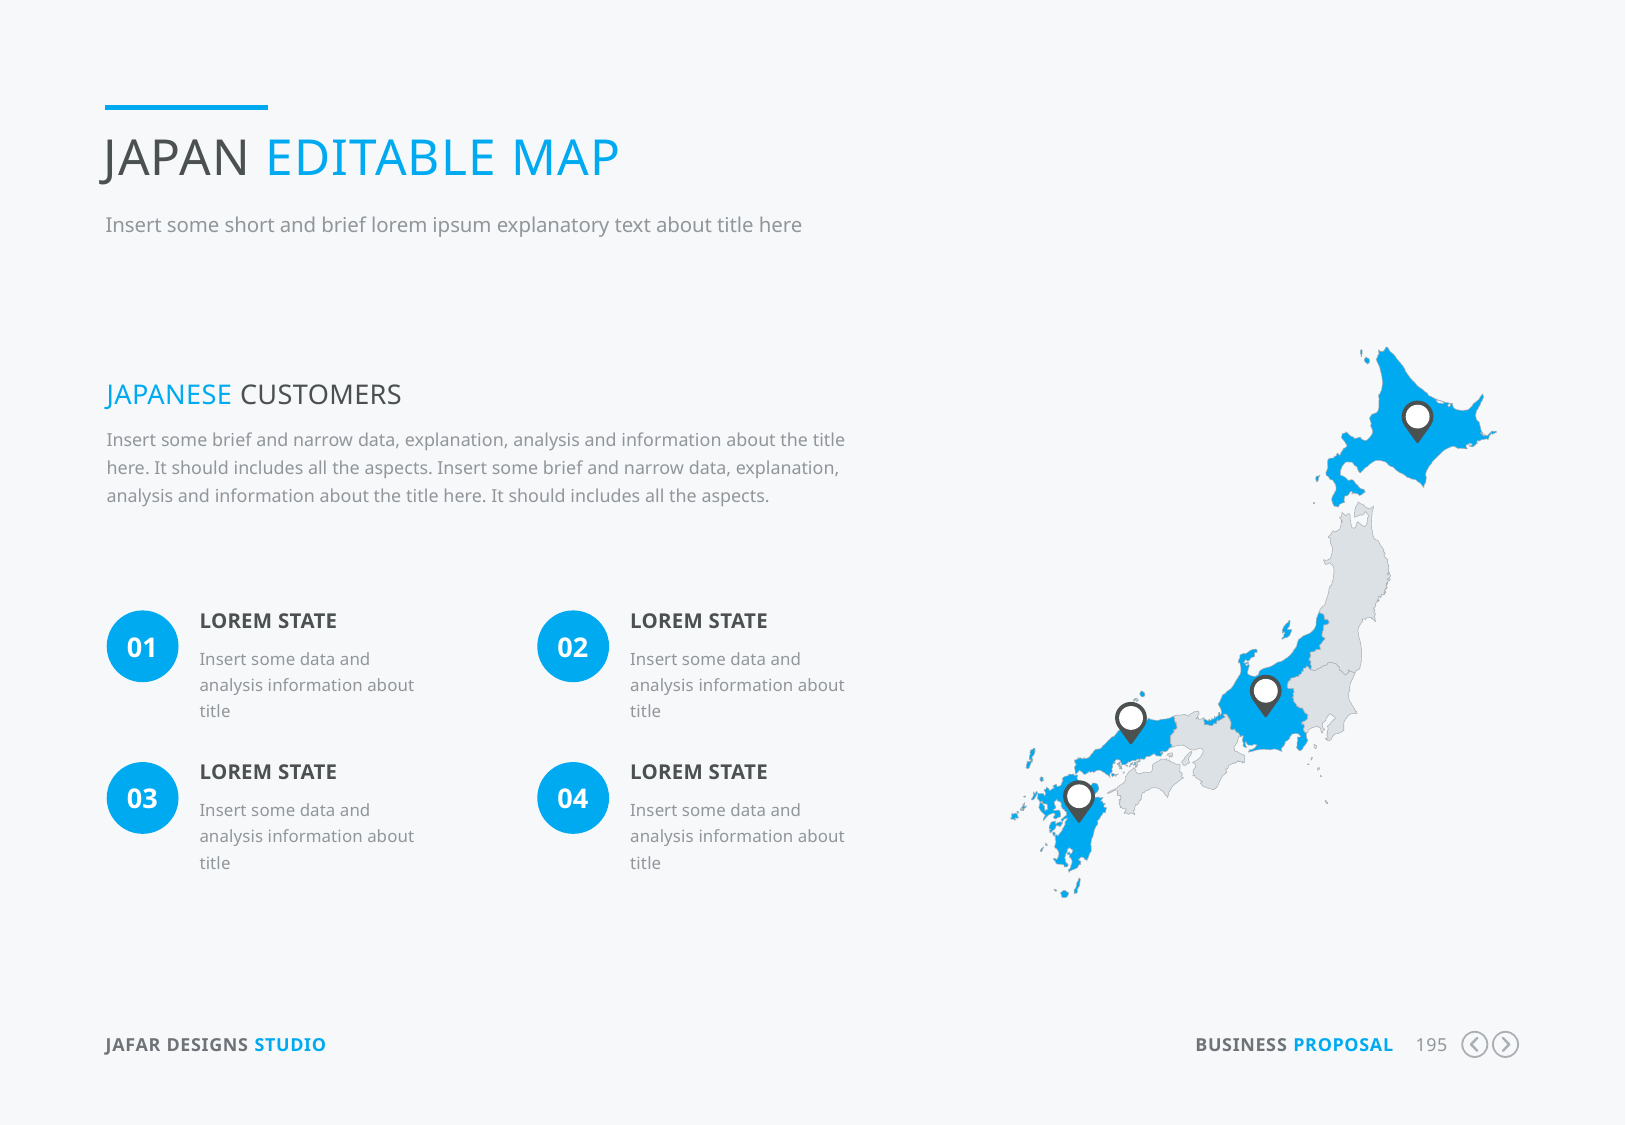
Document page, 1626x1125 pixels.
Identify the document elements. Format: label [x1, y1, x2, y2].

list [103, 125, 1518, 188]
text_box [537, 762, 610, 834]
text_box [199, 607, 434, 696]
list [105, 209, 1519, 241]
text_box [630, 607, 865, 696]
text_box [106, 762, 179, 834]
text_box [630, 759, 865, 847]
text_box [537, 610, 610, 683]
text_box [199, 759, 434, 847]
text_box [1010, 346, 1497, 898]
text_box [106, 377, 863, 508]
text_box [106, 610, 179, 683]
